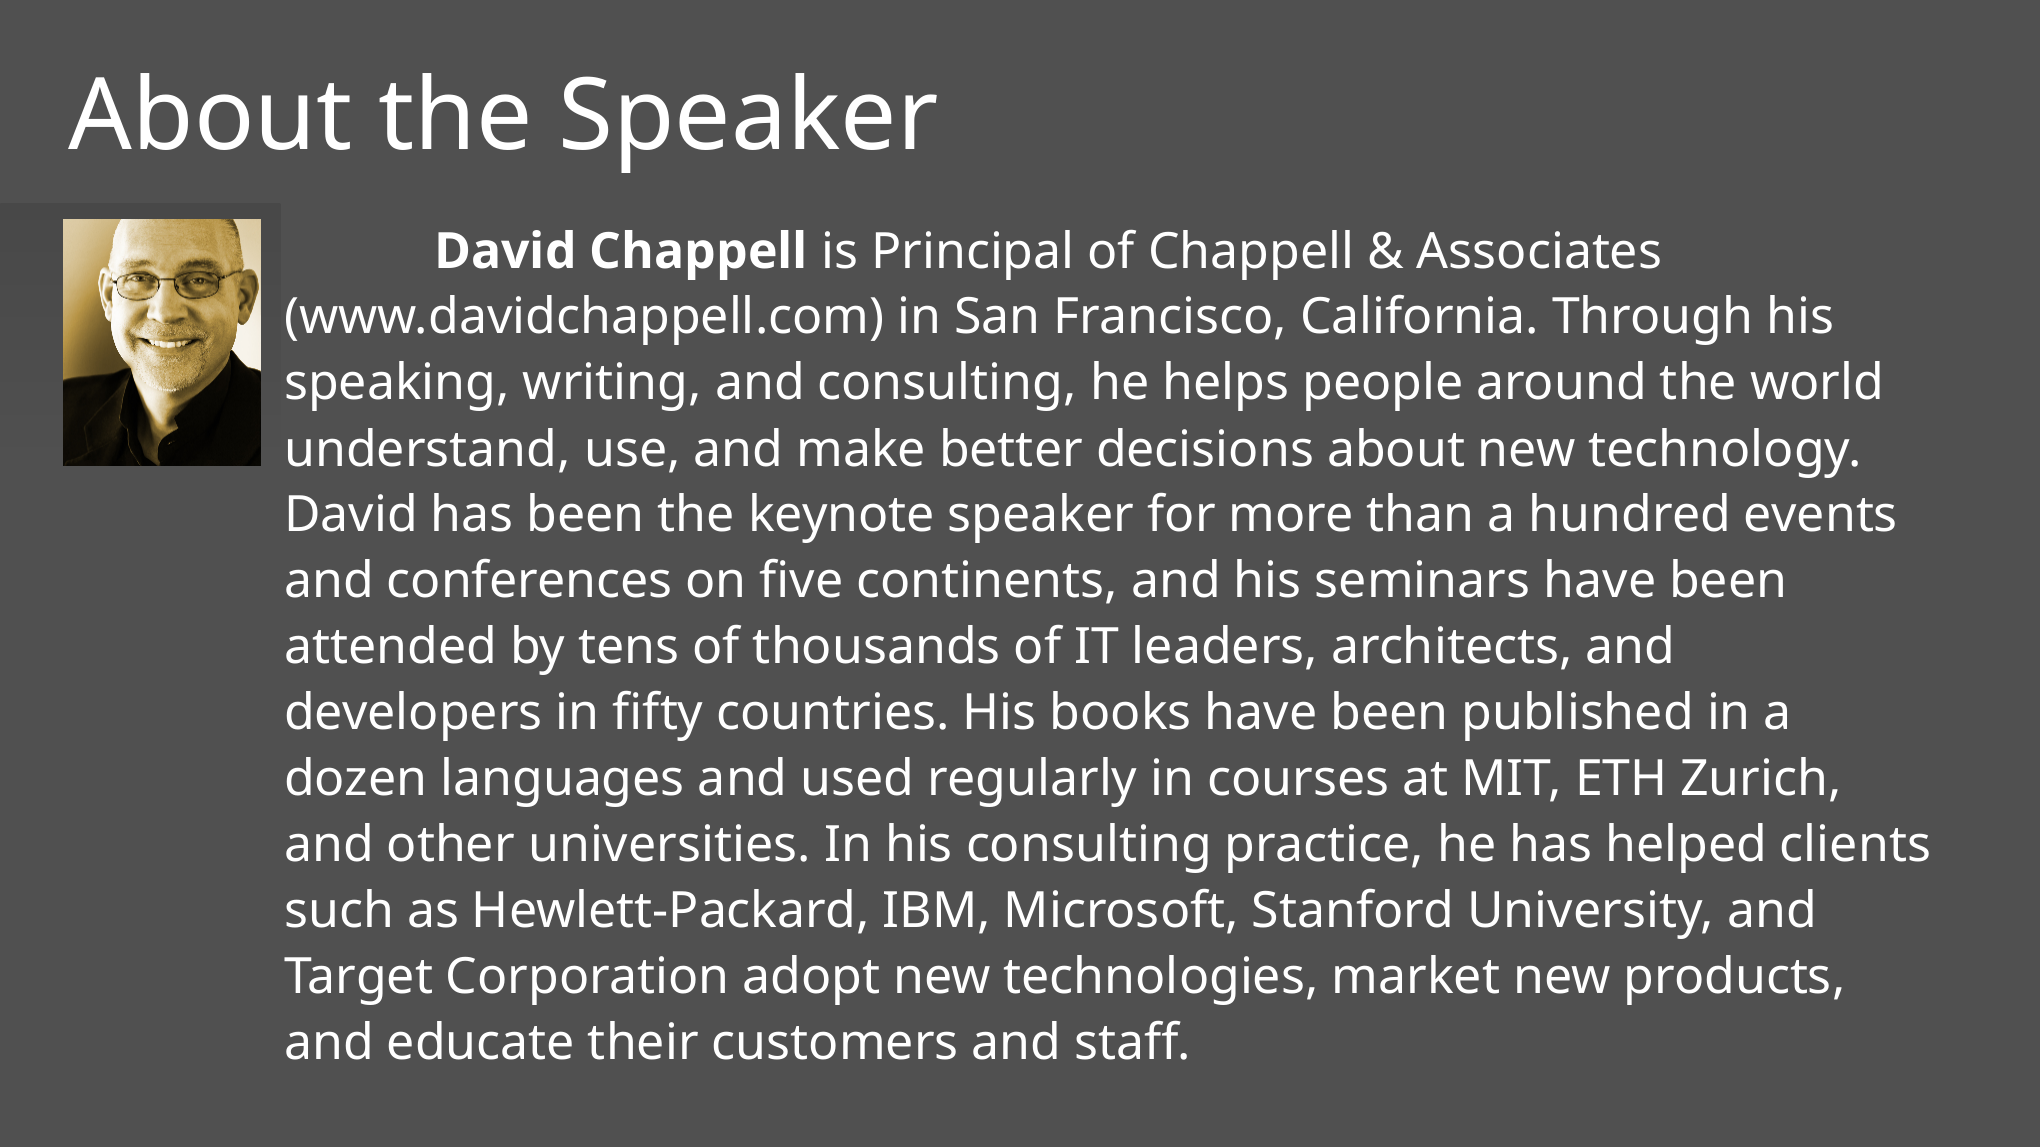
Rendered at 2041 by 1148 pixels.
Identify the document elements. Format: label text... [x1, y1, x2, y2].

text_box About the Speaker [45, 48, 1996, 199]
text_box [0, 203, 267, 464]
picture [62, 219, 262, 467]
text_box David Chappell is Principal of Chappell & Associates (www.davidchappell.com) in San Francisco, California. Through his speaking, writing, and consulting, he helps people around the world understand, use, and make better decisions about new technology. David has been the keynote speaker for more than a hundred events and conferences on five continents, and his seminars have been attended by tens of thousands of IT leaders, architects, and developers in fifty countries. His books have been published in a dozen languages and used regularly in courses at MIT, ETH Zurich, and other universities. In his consulting practice, he has helped clients such as Hewlett-Packard, IBM, Microsoft, Stanford University, and Target Corporation adopt new technologies, market new products, and educate their customers and staff. [267, 203, 1951, 1036]
